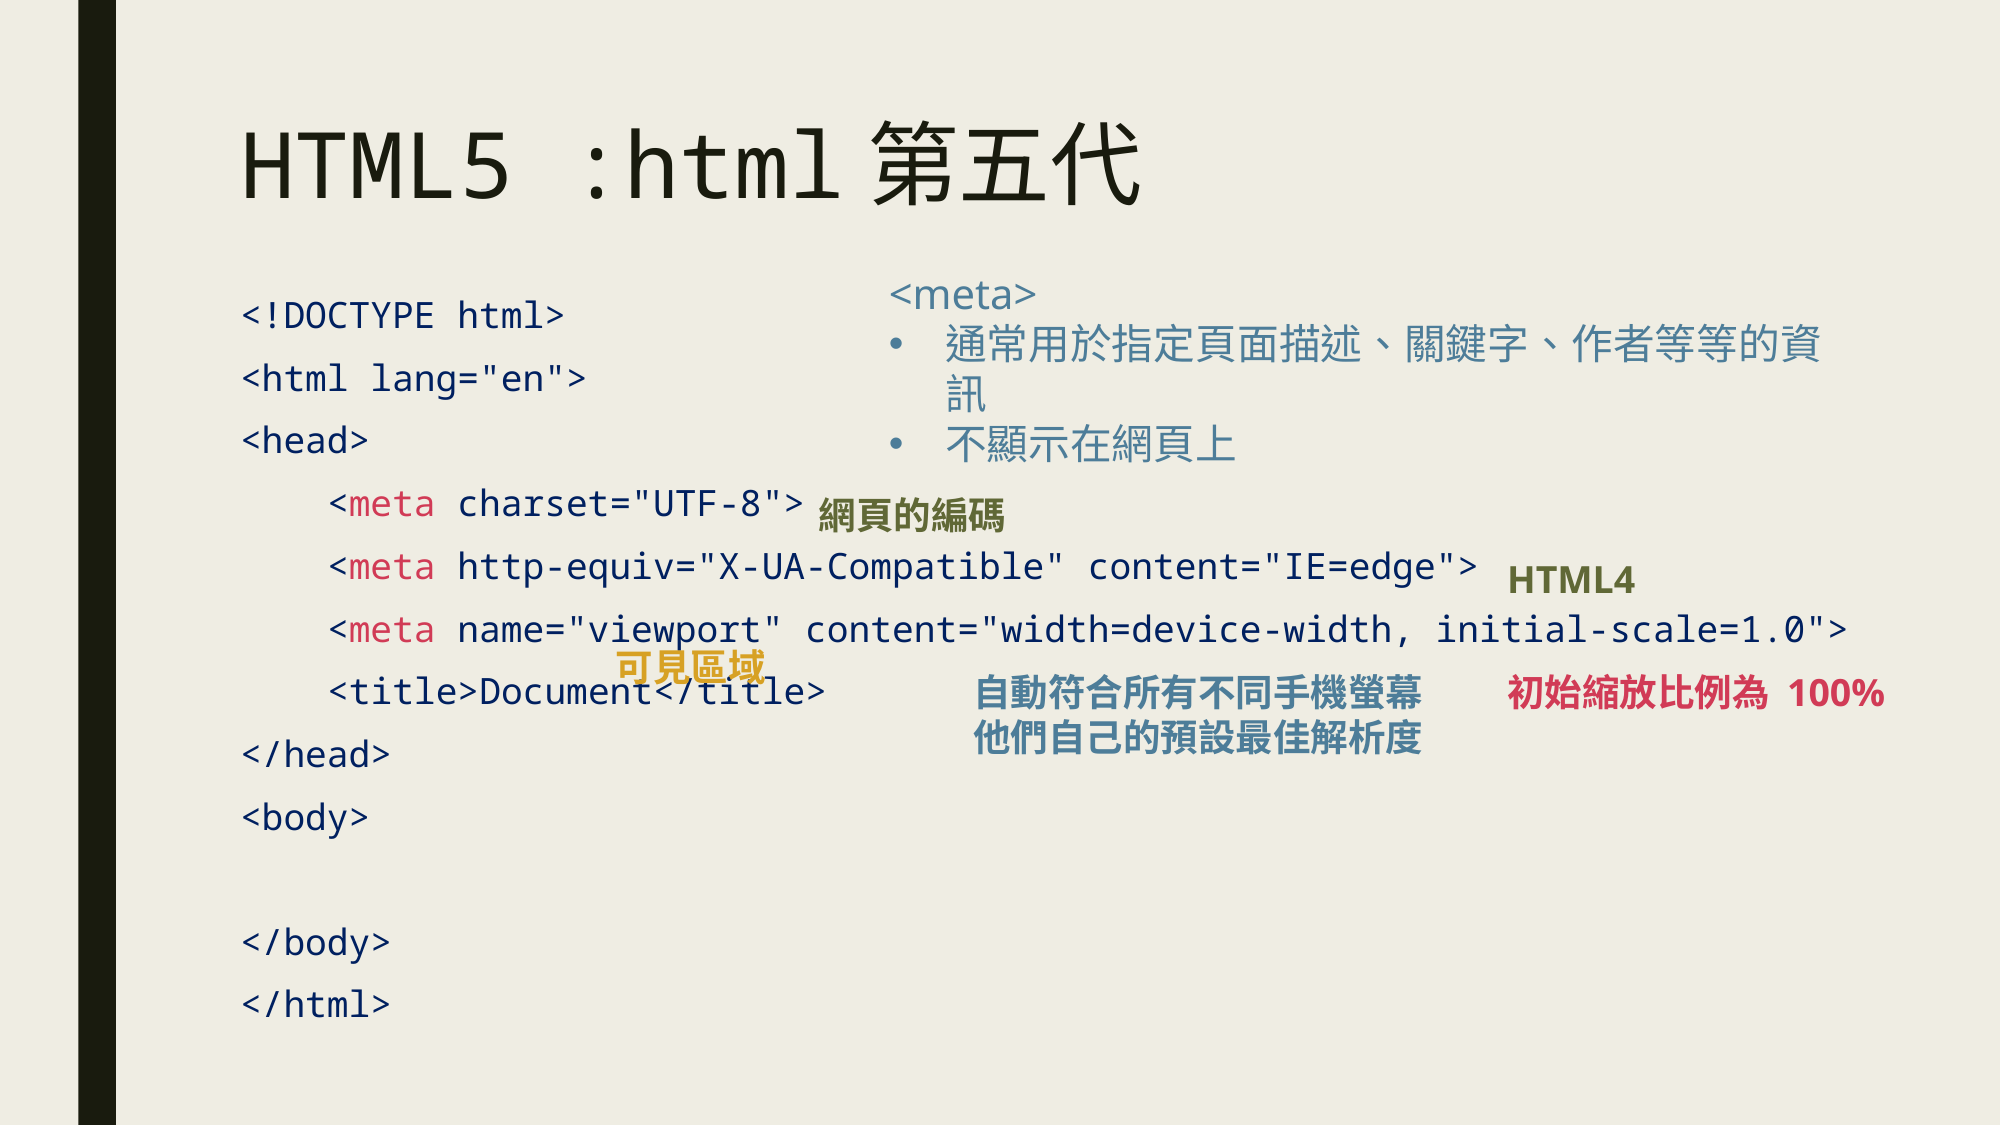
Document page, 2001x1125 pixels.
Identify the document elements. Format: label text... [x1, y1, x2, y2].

text_box 初始縮放比例為 100% [1492, 661, 1987, 722]
text_box 網頁的編碼 [804, 484, 1299, 545]
list <!DOCTYPE html> <html lang="en"> <head> <meta charset="UTF-8"> <meta http-equiv="X-UA-Compatible" content="IE=edge"> <meta name="viewport" content="width=device-width, initial-scale=1.0"> <title>Document</title> </head> <body> </body> </html> [225, 288, 1878, 1078]
text_box 自動符合所有不同手機螢幕他們自己的預設最佳解析度 [958, 661, 1453, 767]
text_box 可見區域 [600, 636, 795, 697]
text_box HTML4 [1492, 549, 1987, 609]
text_box <meta> 通常用於指定頁面描述、關鍵字、作者等等的資訊 不顯示在網頁上 [874, 260, 1878, 476]
title HTML5 :html第五代 [225, 112, 1800, 236]
